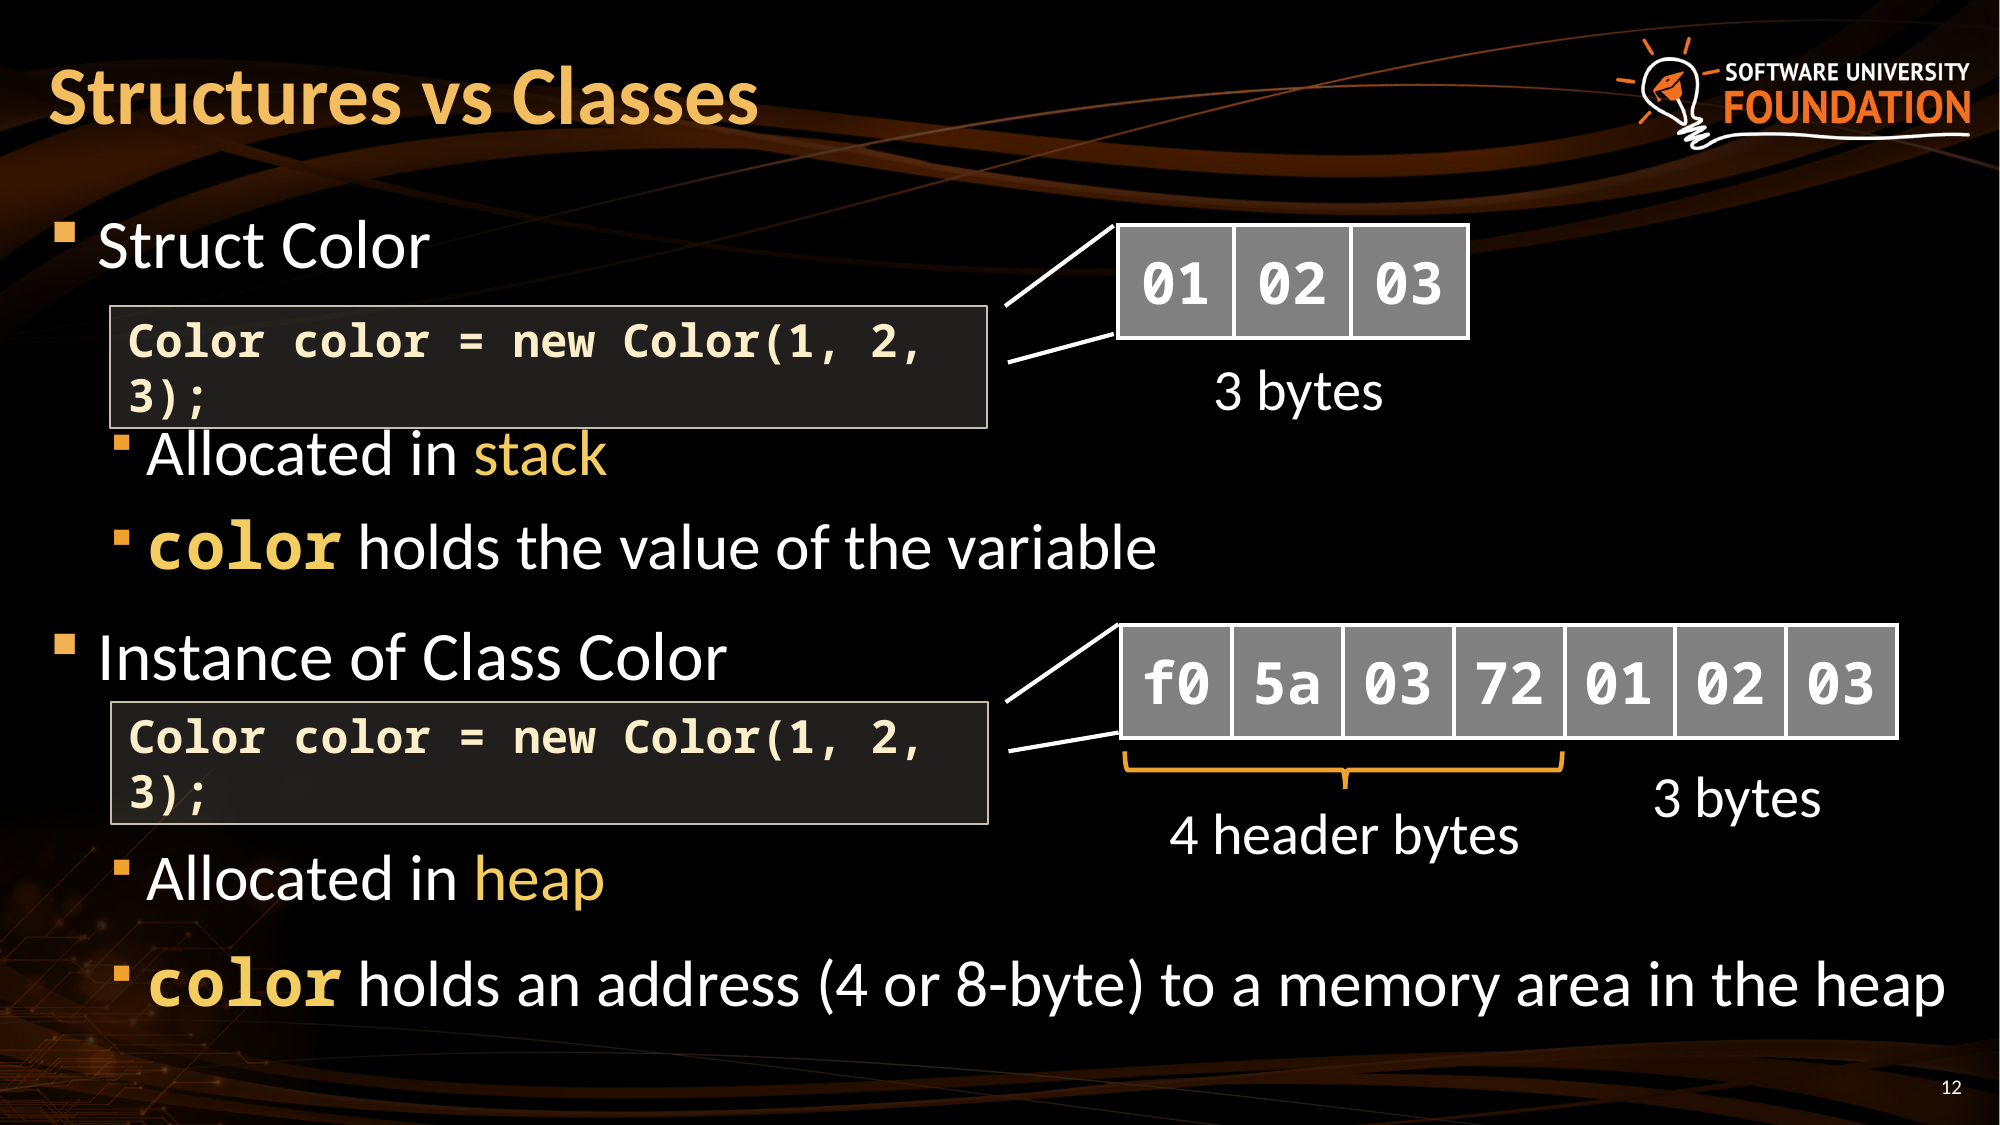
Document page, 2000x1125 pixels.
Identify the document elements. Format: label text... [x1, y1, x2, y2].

text_box [1124, 751, 1563, 788]
text_box 4 header bytes [1155, 788, 1558, 874]
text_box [1005, 624, 1119, 703]
text_box Color color = new Color(1, 2, 3); [109, 306, 988, 428]
table_header 03 [1345, 627, 1452, 736]
table_header 01 [1120, 227, 1232, 336]
table_header 02 [1236, 227, 1349, 336]
table_header 72 [1456, 627, 1563, 736]
title Structures vs Classes [30, 6, 1602, 189]
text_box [1005, 225, 1114, 307]
table_header 03 [1788, 627, 1895, 736]
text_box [1008, 732, 1119, 752]
table_header 03 [1353, 227, 1466, 336]
table_header 02 [1677, 627, 1784, 736]
list Struct Color Allocated in stack color holds the value of the variable Instance of Class Color Allocated in heap color holds an address (4 or 8-byte) to a memory area in the heap [31, 188, 1968, 1103]
table_header f0 [1123, 627, 1230, 736]
picture [0, 0, 2000, 1125]
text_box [1007, 333, 1114, 363]
text_box 3 bytes [1199, 344, 1475, 430]
text_box 3 bytes [1637, 751, 1913, 836]
table_header 5a [1234, 627, 1341, 736]
text_box Color color = new Color(1, 2, 3); [110, 702, 988, 824]
table_header 01 [1567, 627, 1673, 736]
